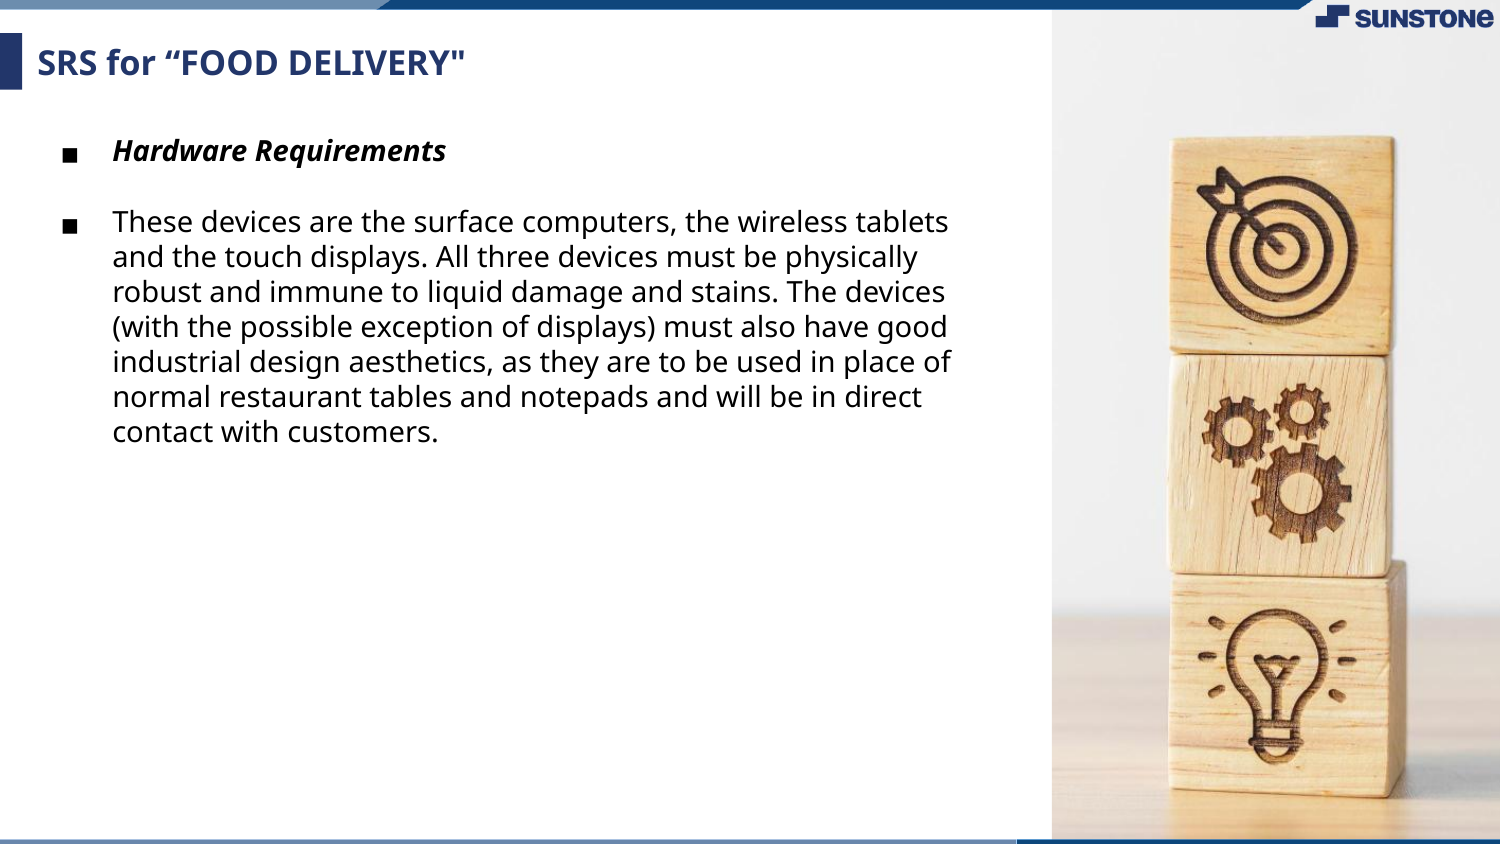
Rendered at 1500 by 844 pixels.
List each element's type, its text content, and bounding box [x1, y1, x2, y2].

title SRS for “FOOD DELIVERY" [22, 33, 1316, 90]
list These devices are the surface computers, the wireless tablets and the touch displays. All three devices must be physically robust and immune to liquid damage and stains. The devices (with the possible exception of displays) must also have good industrial design aesthetics, as they are to be used in place of normal restaurant tables and notepads and will be in direct contact with customers. [22, 195, 996, 769]
list Hardware Requirements [22, 124, 750, 181]
picture [0, 0, 1500, 844]
